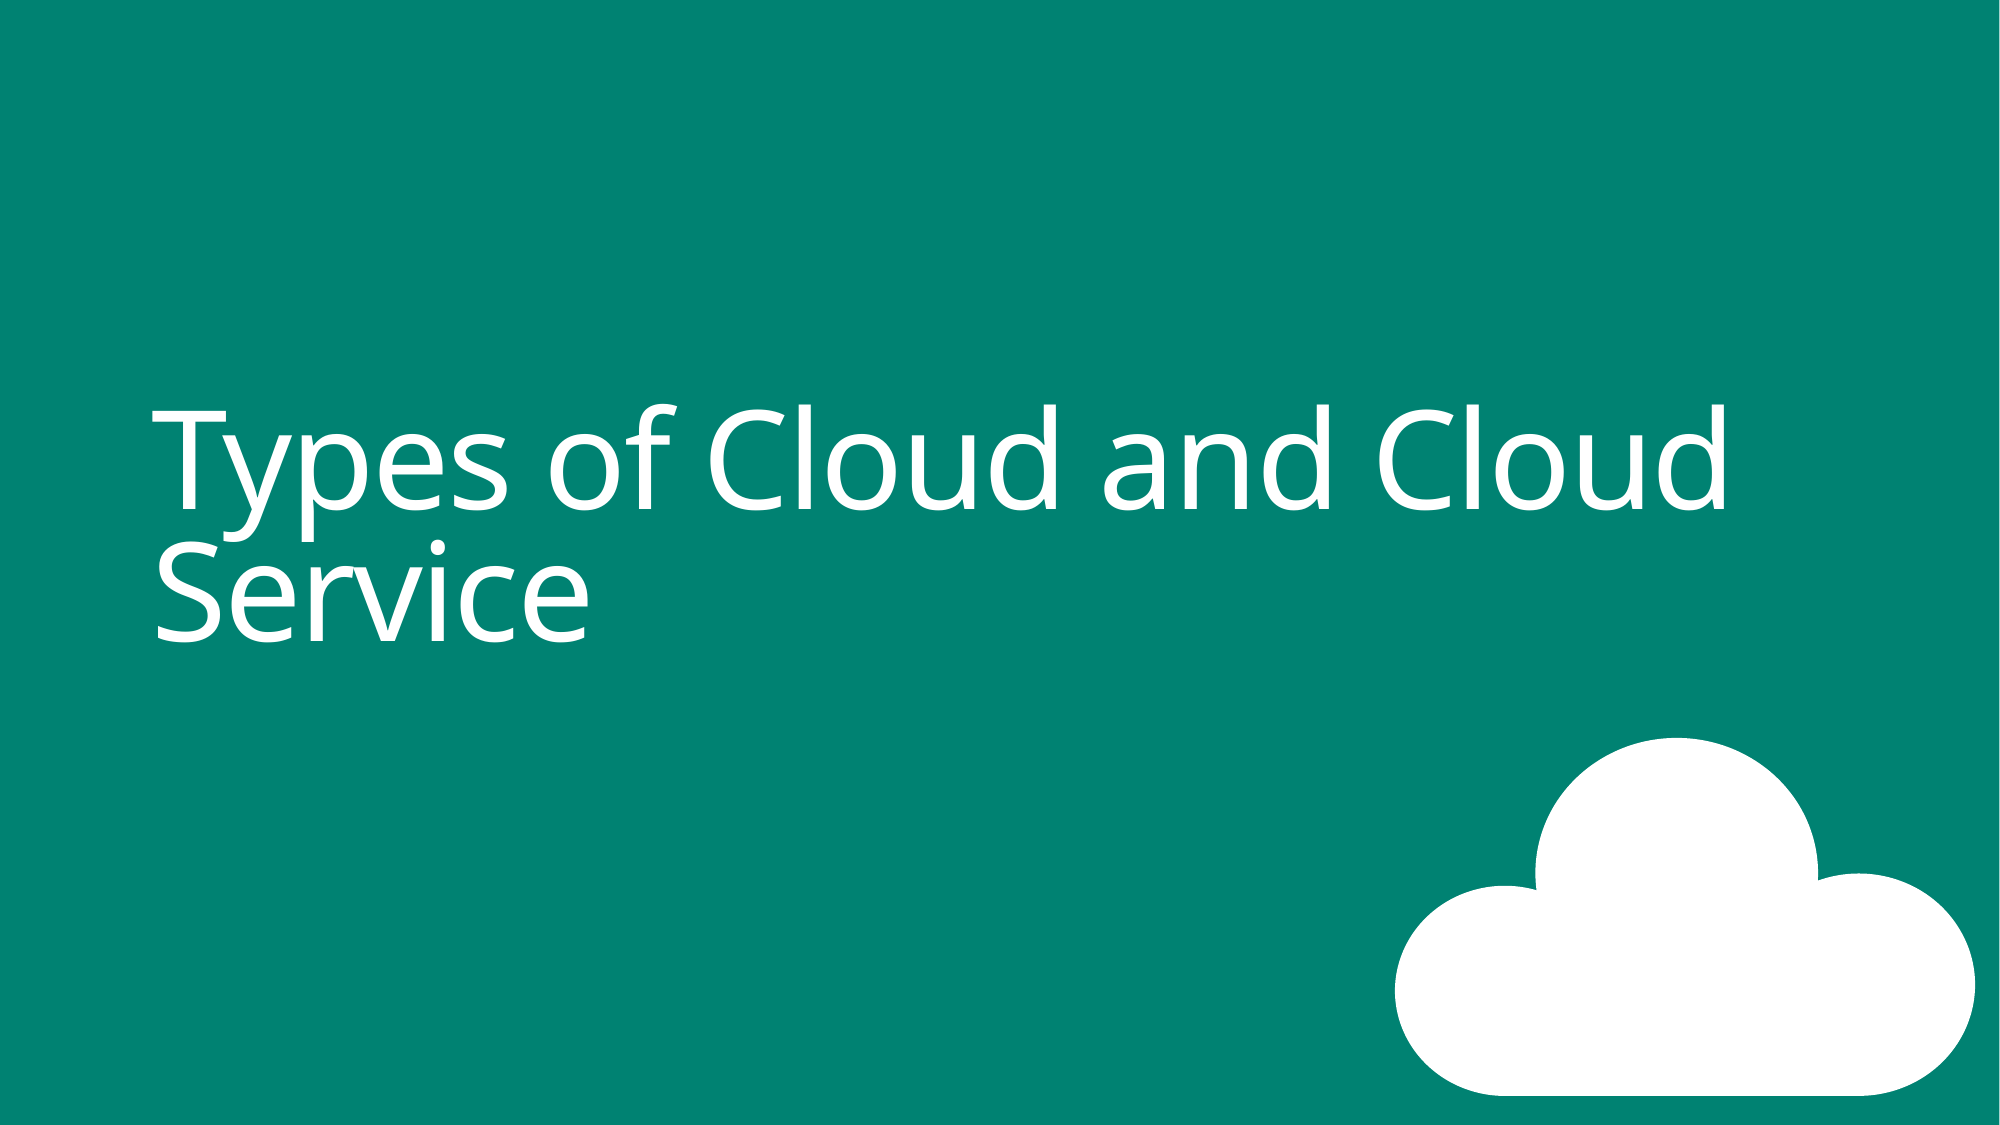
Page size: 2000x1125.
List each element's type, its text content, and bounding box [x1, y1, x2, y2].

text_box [1400, 743, 1970, 1090]
title Types of Cloud and Cloud Service [98, 126, 1868, 677]
